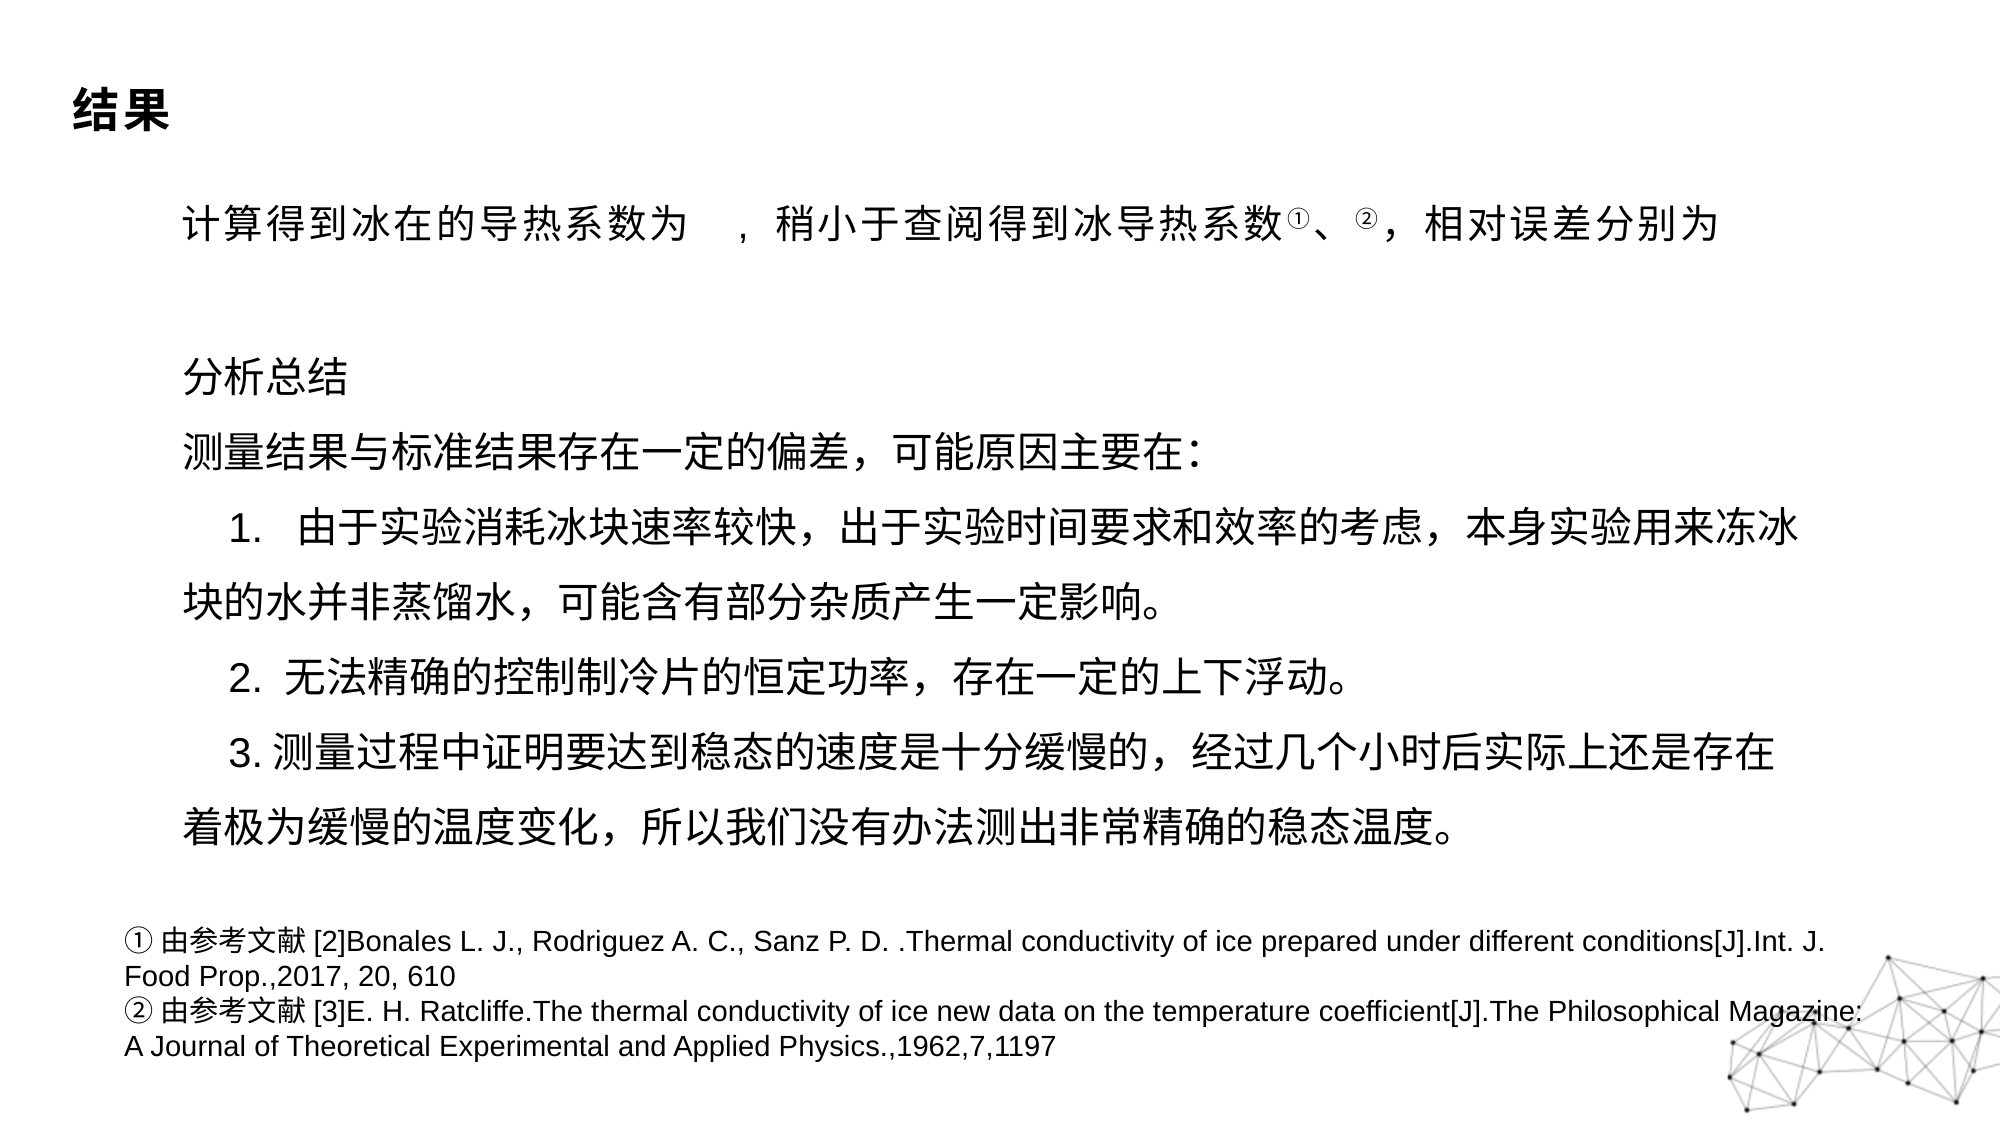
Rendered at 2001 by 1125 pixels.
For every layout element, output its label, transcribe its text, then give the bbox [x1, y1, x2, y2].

title 结果 [57, 72, 1891, 146]
text_box 分析总结 测量结果与标准结果存在一定的偏差，可能原因主要在： 1. 由于实验消耗冰块速率较快，出于实验时间要求和效率的考虑，本身实验用来冻冰块的水并非蒸馏水，可能含有部分杂质产生一定影响。 2. 无法精确的控制制冷片的恒定功率，存在一定的上下浮动。 3.测量过程中证明要达到稳态的速度是十分缓慢的，经过几个小时后实际上还是存在着极为缓慢的温度变化，所以我们没有办法测出非常精确的稳态温度。 [167, 317, 1832, 933]
text_box ①由参考文献[2]Bonales L. J., Rodriguez A. C., Sanz P. D. .Thermal conductivity of ice prepared under different conditions[J].Int. J. Food Prop.,2017, 20, 610 ②由参考文献[3]E. H. Ratcliffe.The thermal conductivity of ice new data on the temperature coefficient[J].The Philosophical Magazine: A Journal of Theoretical Experimental and Applied Physics.,1962,7,1197 [109, 914, 1891, 1109]
picture [1728, 949, 2000, 1124]
